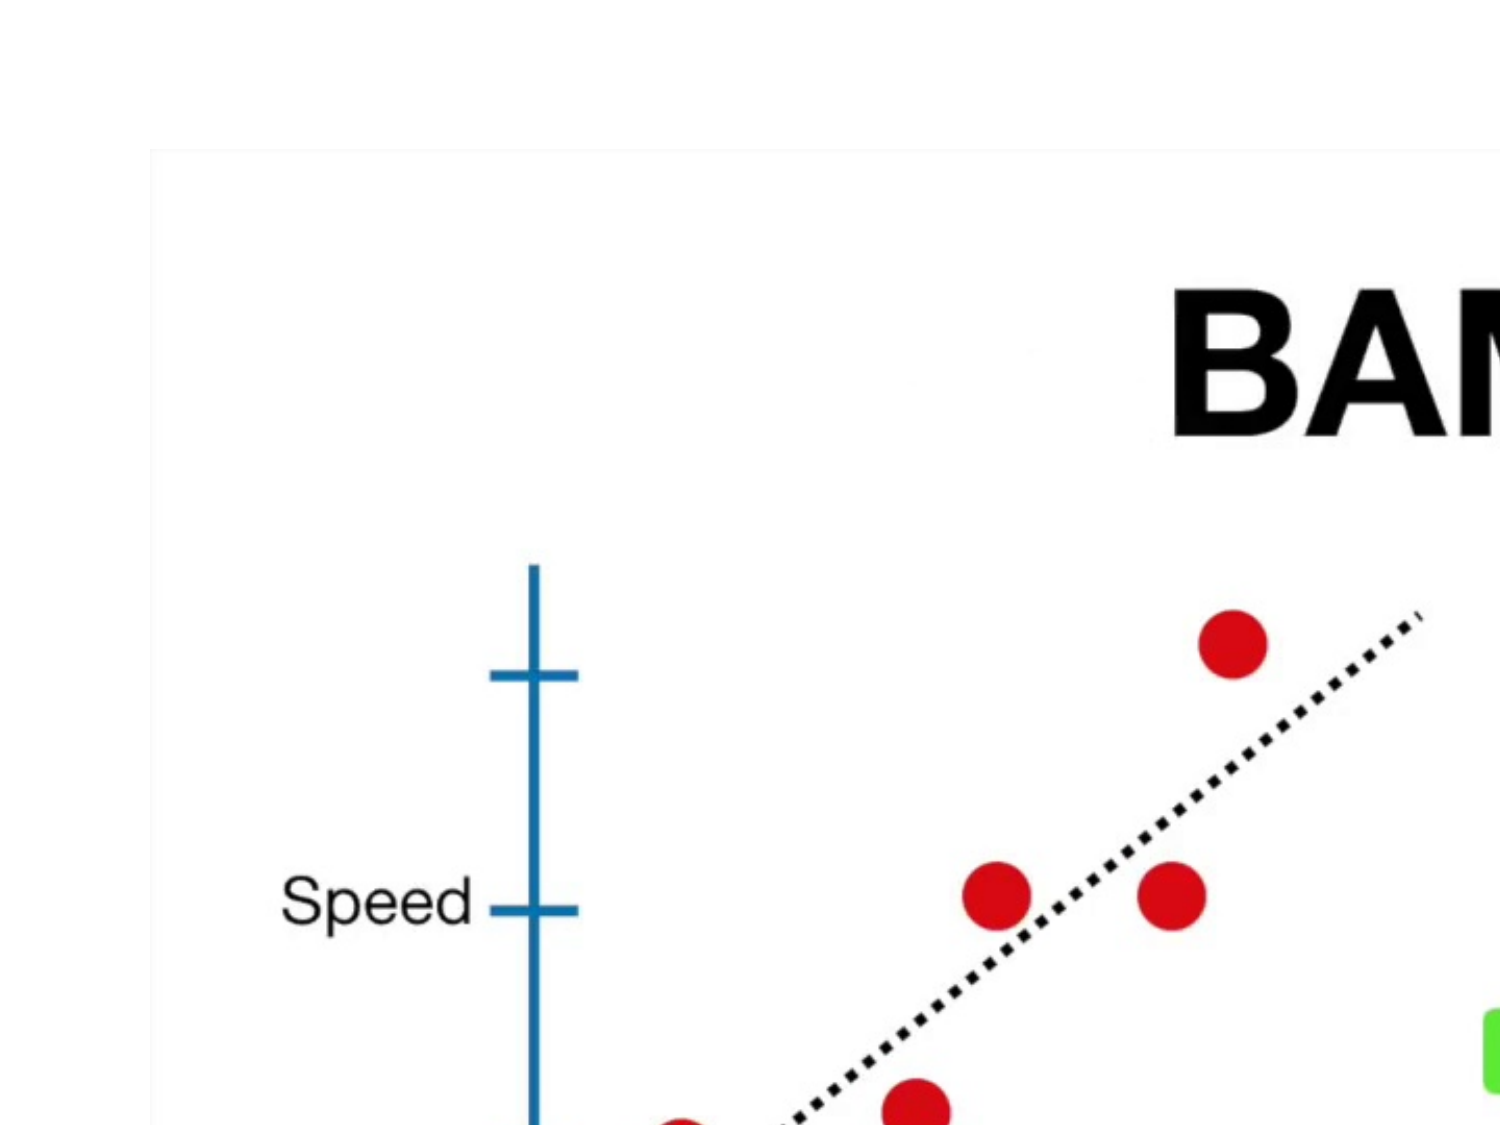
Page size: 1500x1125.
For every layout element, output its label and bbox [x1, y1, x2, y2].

picture [149, 149, 1500, 1125]
